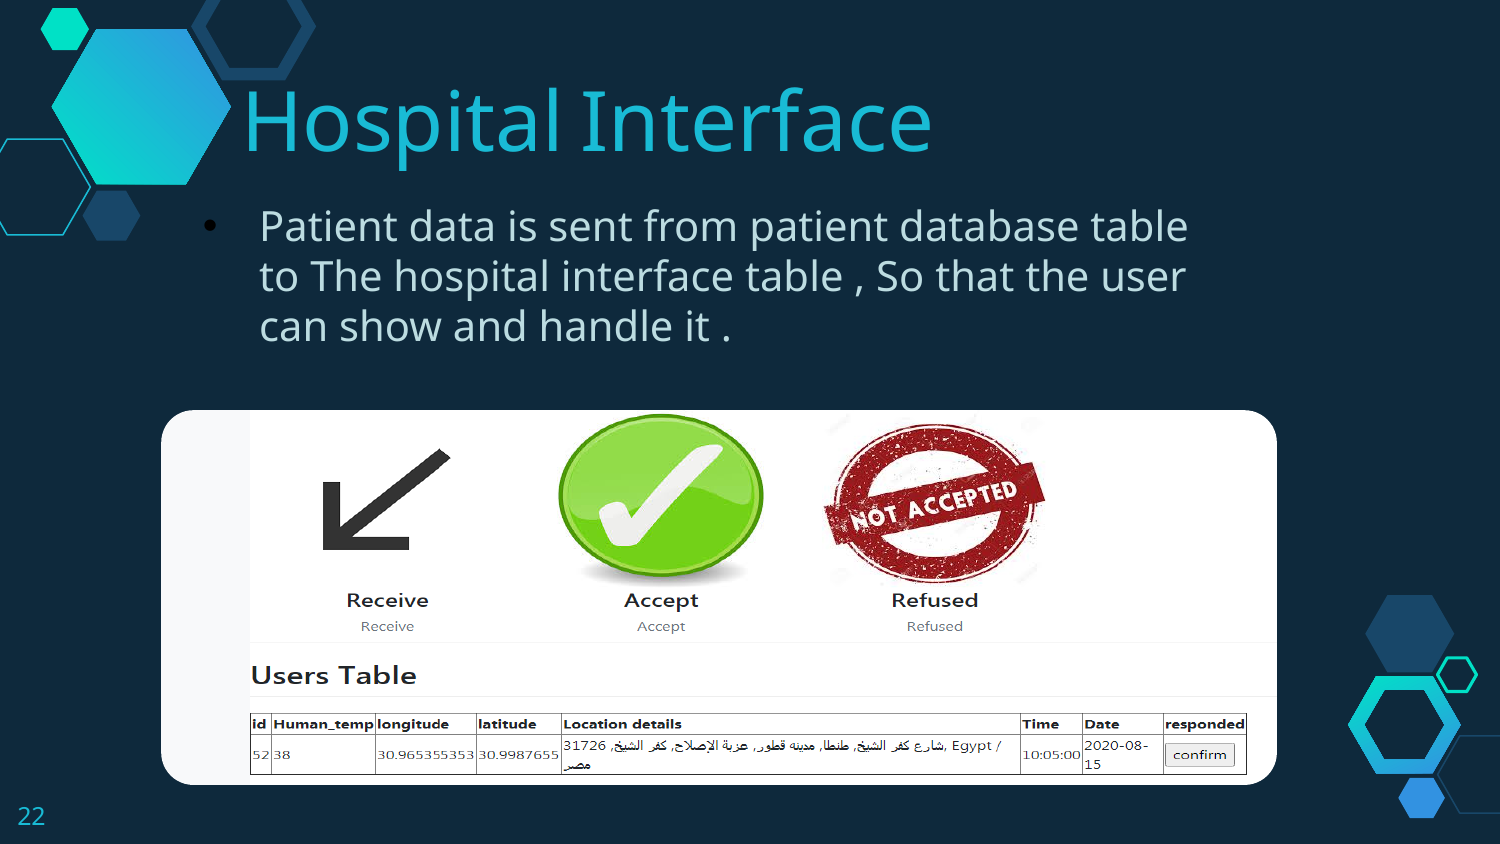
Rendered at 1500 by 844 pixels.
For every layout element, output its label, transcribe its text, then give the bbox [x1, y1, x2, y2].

slide_number 22 [2, 785, 93, 844]
text_box Hospital Interface [226, 60, 978, 175]
text_box Patient data is sent from patient database table to The hospital interface table , So that the user can show and handle it . [188, 192, 1250, 358]
picture [160, 409, 1278, 786]
